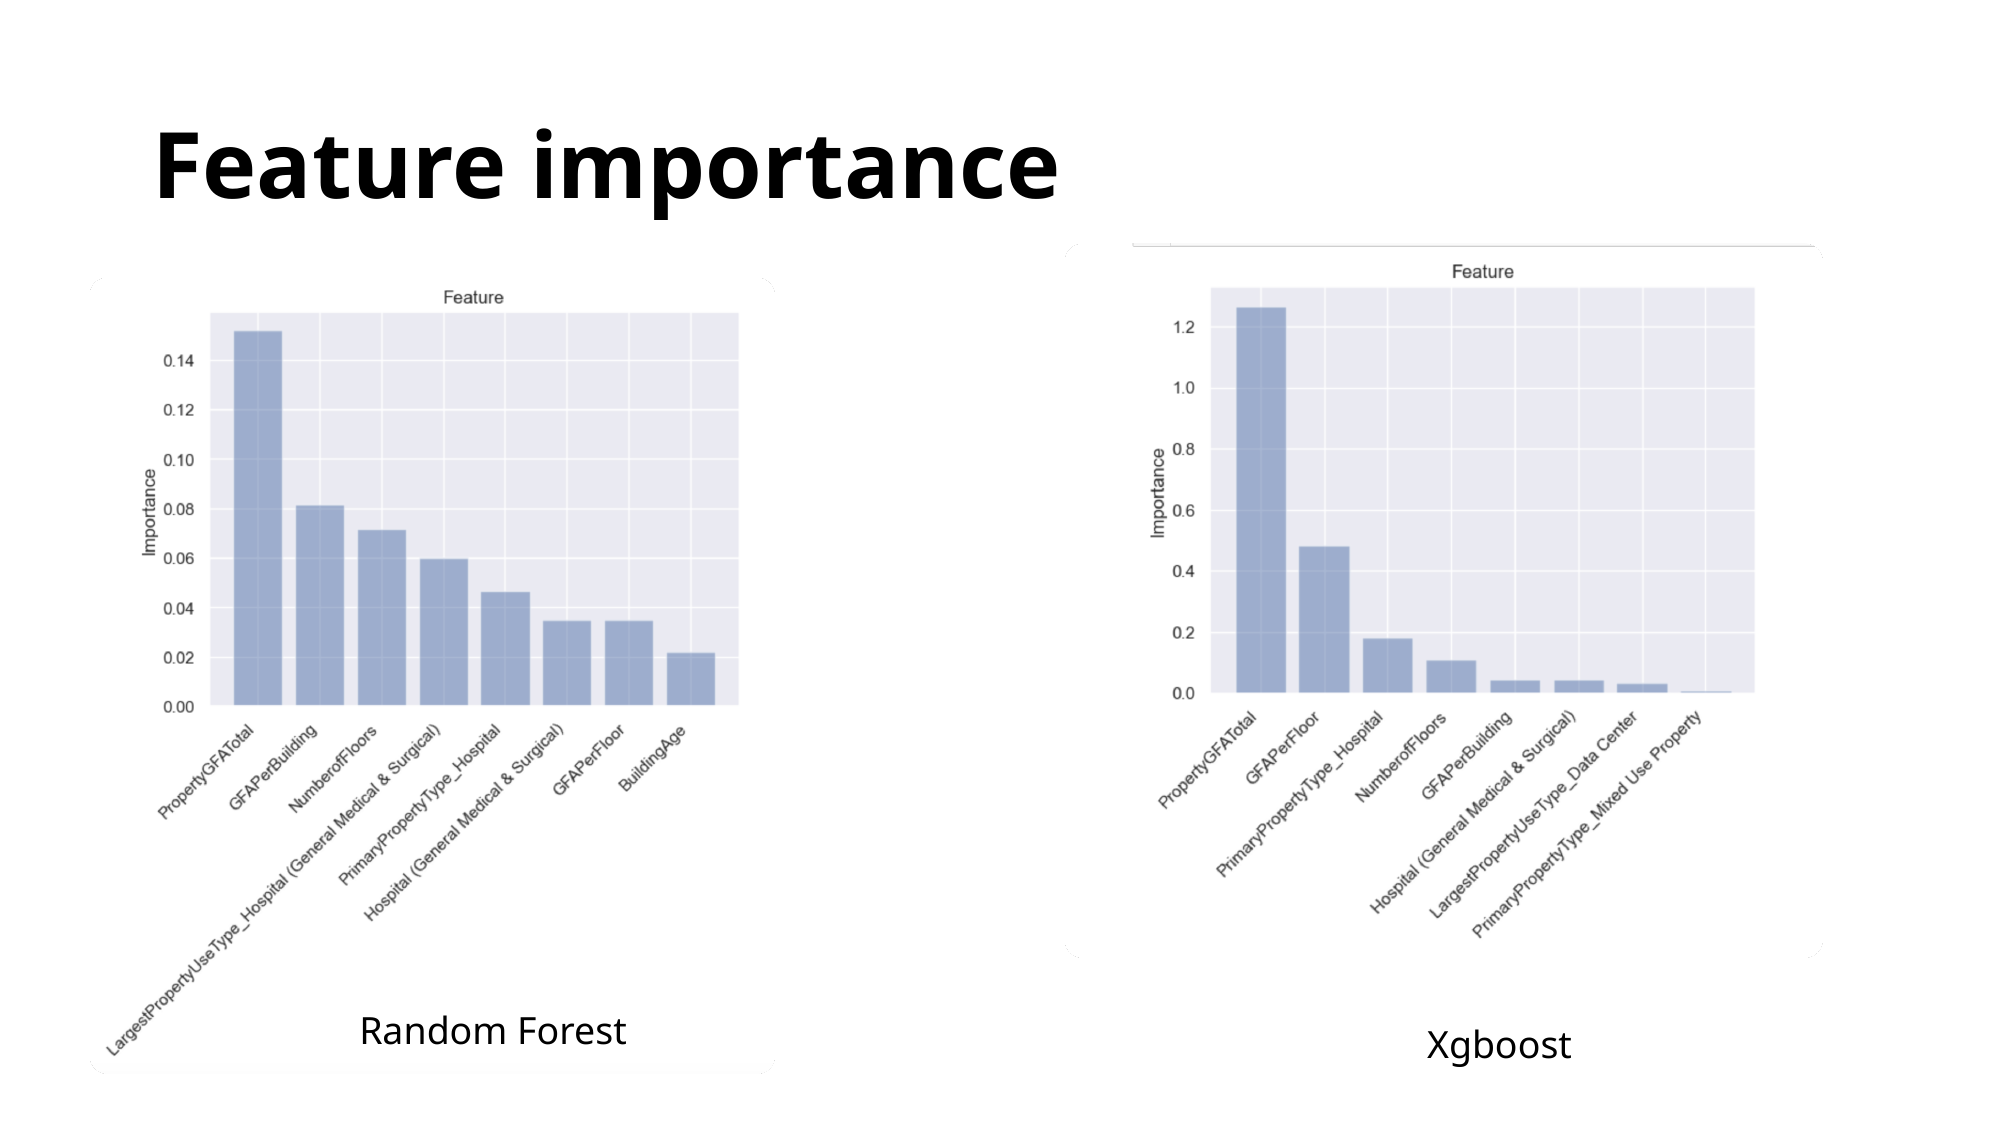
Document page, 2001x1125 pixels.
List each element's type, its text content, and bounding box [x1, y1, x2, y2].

picture [88, 276, 776, 1075]
title Feature importance [137, 59, 1863, 278]
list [1064, 243, 1824, 959]
text_box Xgboost [1412, 1013, 1587, 1073]
